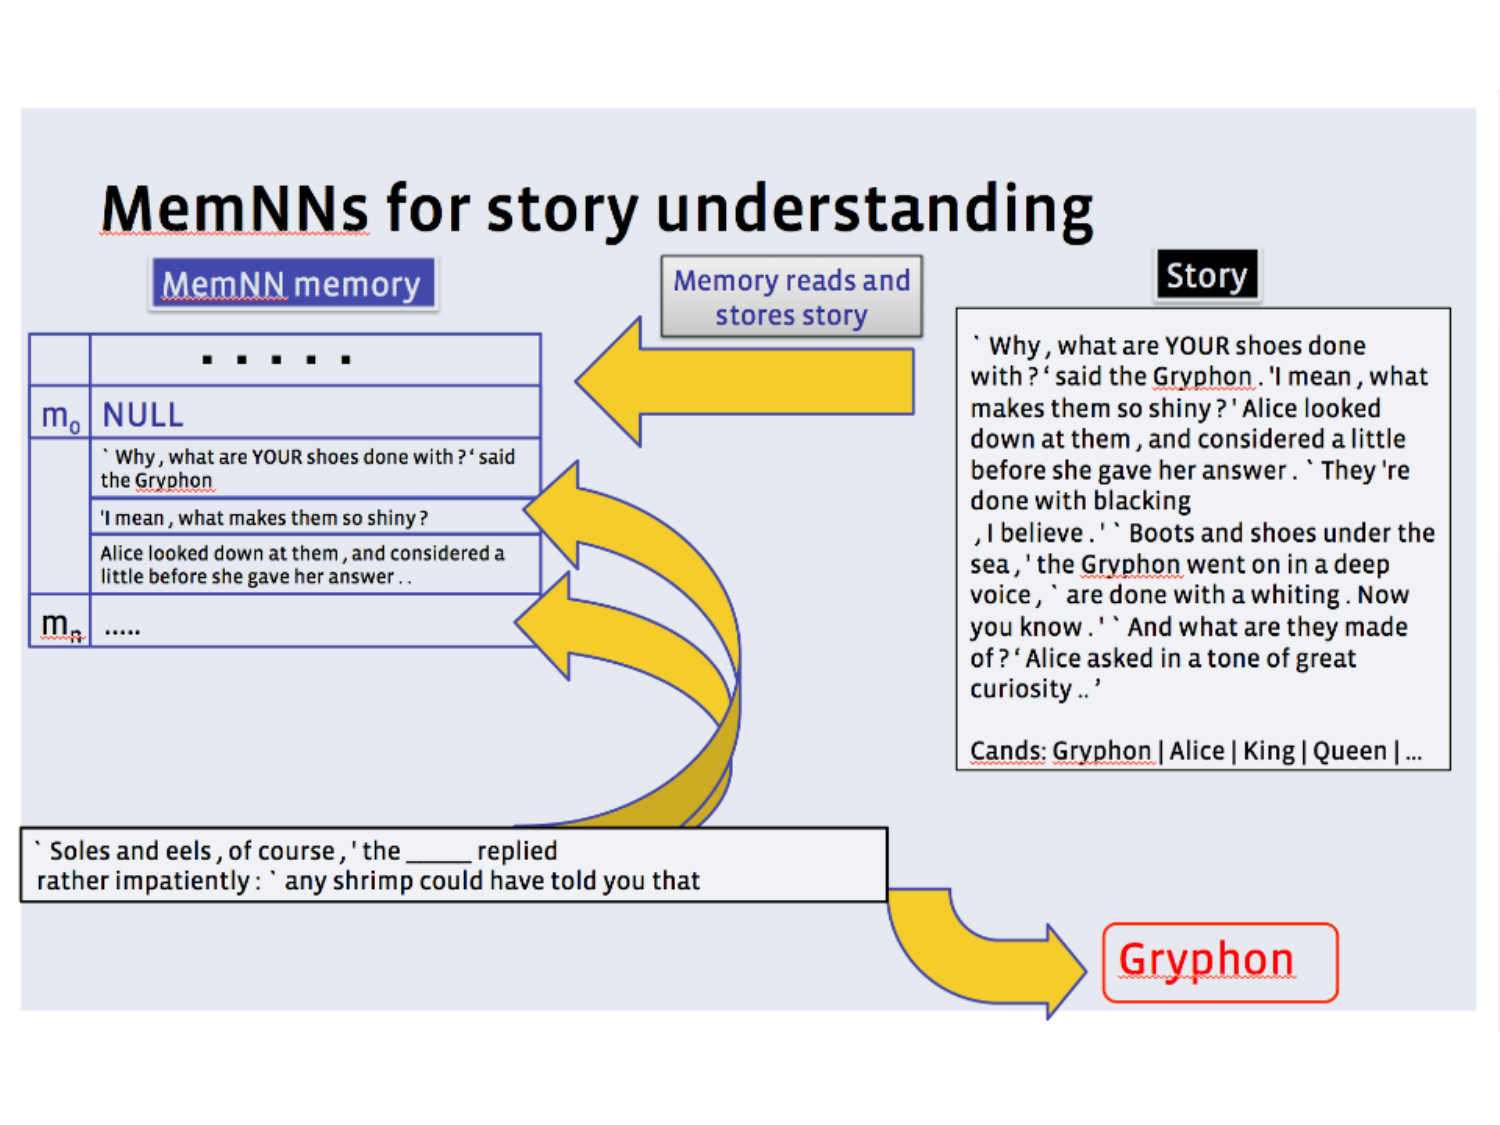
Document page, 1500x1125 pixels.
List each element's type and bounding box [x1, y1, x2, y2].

picture [0, 88, 1500, 1032]
